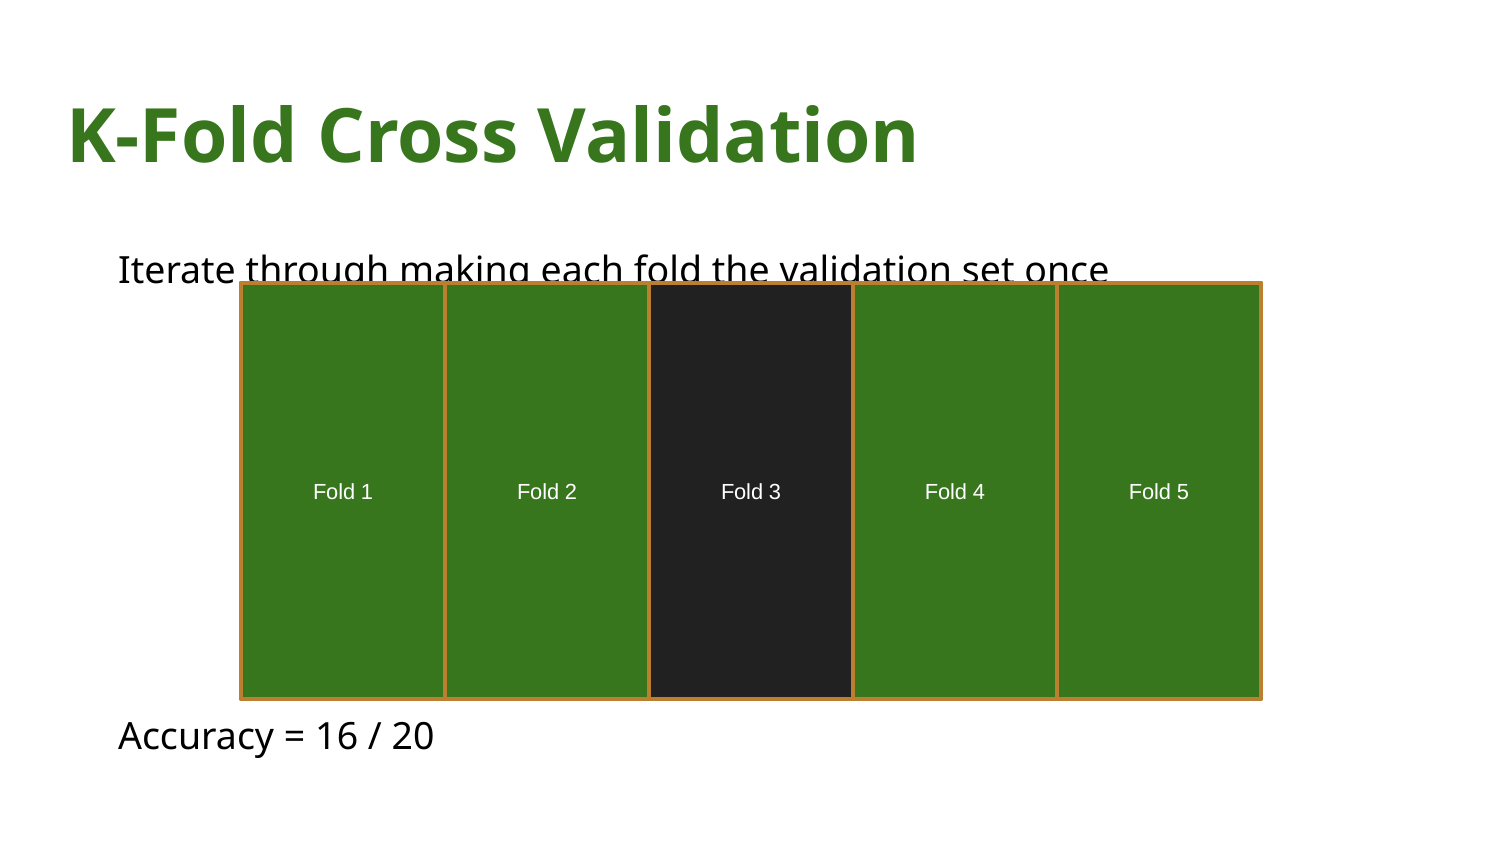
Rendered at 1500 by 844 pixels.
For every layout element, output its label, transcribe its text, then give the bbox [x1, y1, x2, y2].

text_box Fold 1 [239, 281, 447, 701]
text_box Fold 5 [1059, 281, 1263, 701]
list Iterate through making each fold the validation set once Accuracy = 16 / 20 [103, 224, 1397, 844]
text_box Fold 4 [855, 281, 1059, 701]
text_box Fold 2 [447, 281, 651, 701]
text_box Fold 3 [651, 281, 855, 701]
title K-Fold Cross Validation [51, 72, 1449, 167]
